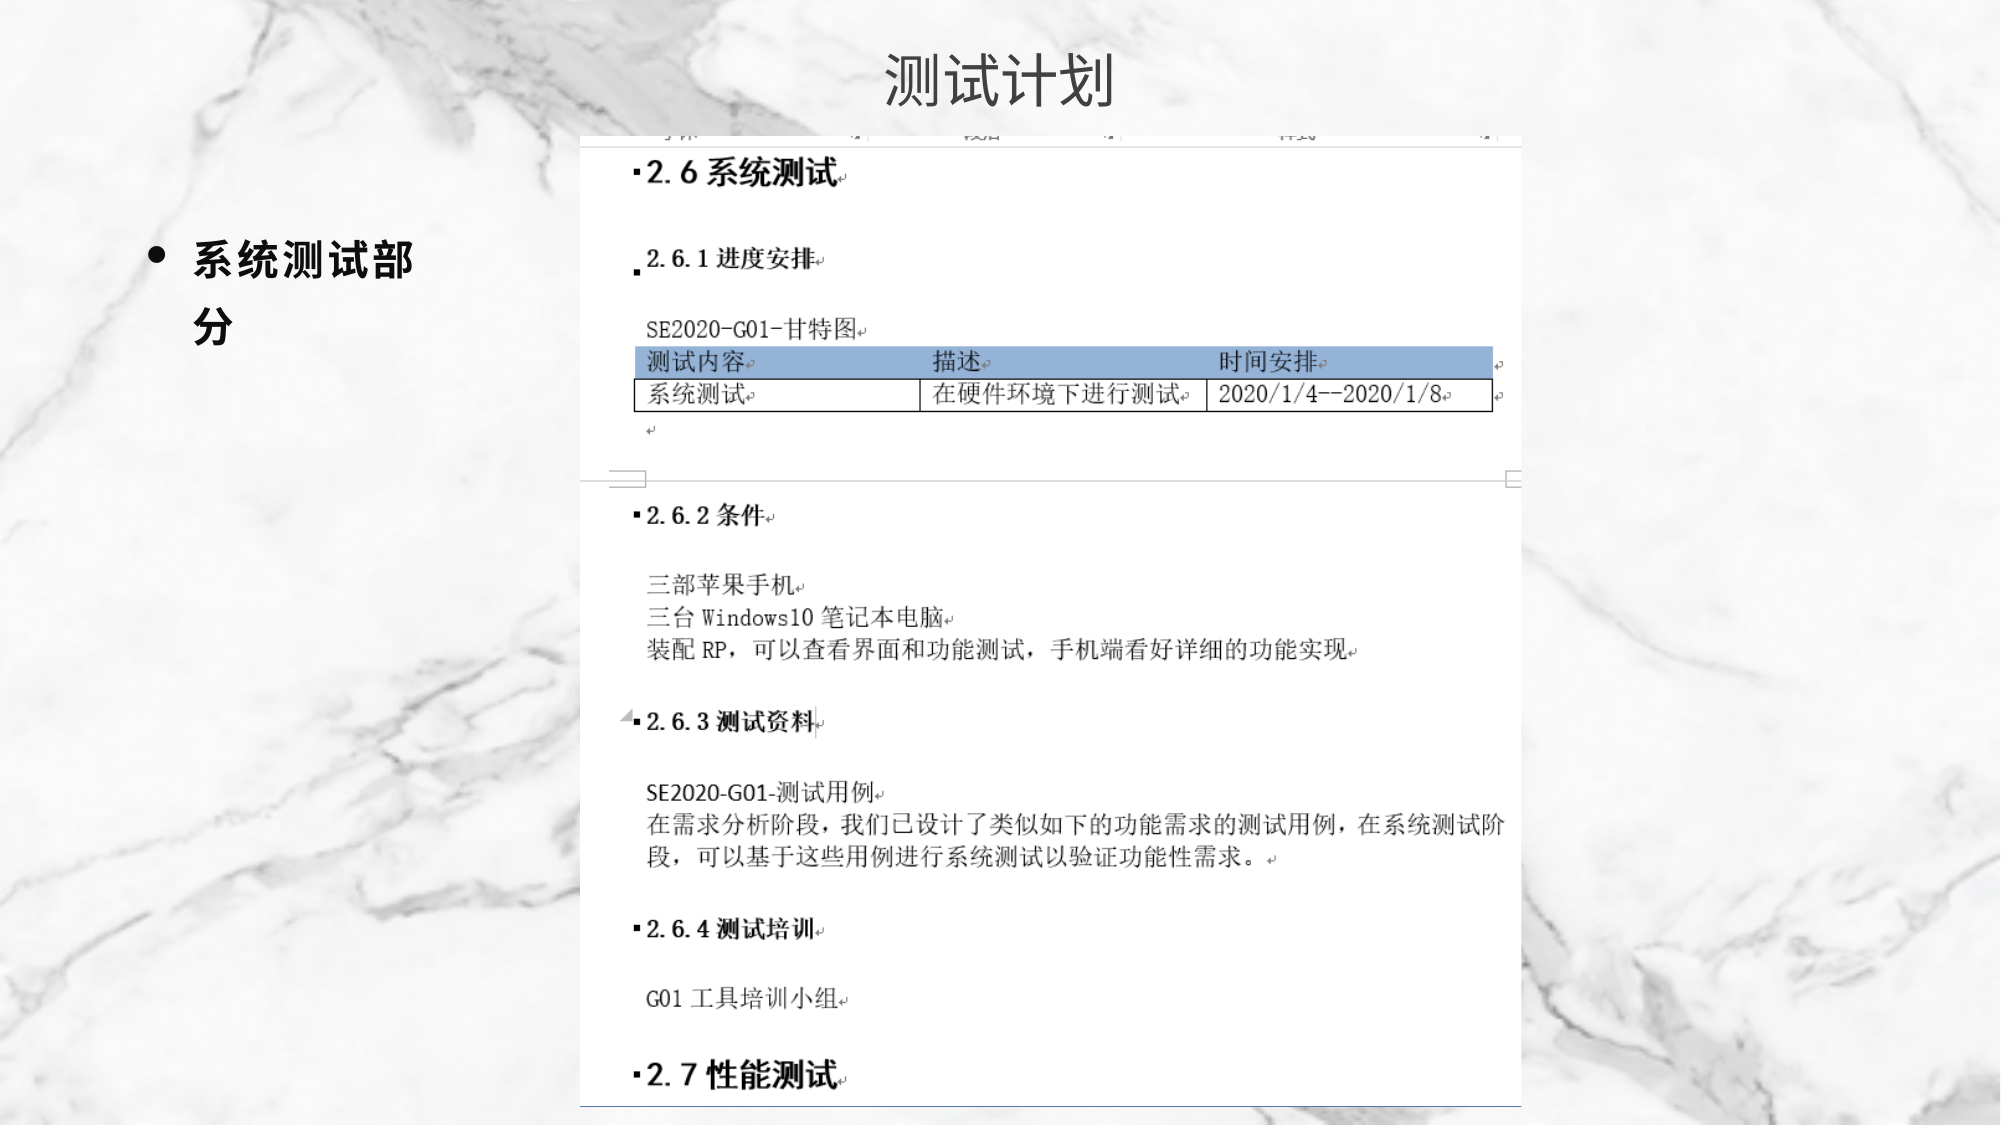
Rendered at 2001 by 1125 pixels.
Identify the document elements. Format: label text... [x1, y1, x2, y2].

text_box 系统测试部分 [134, 136, 451, 432]
text_box 测试计划 [863, 36, 1138, 122]
picture [0, 0, 2001, 1125]
